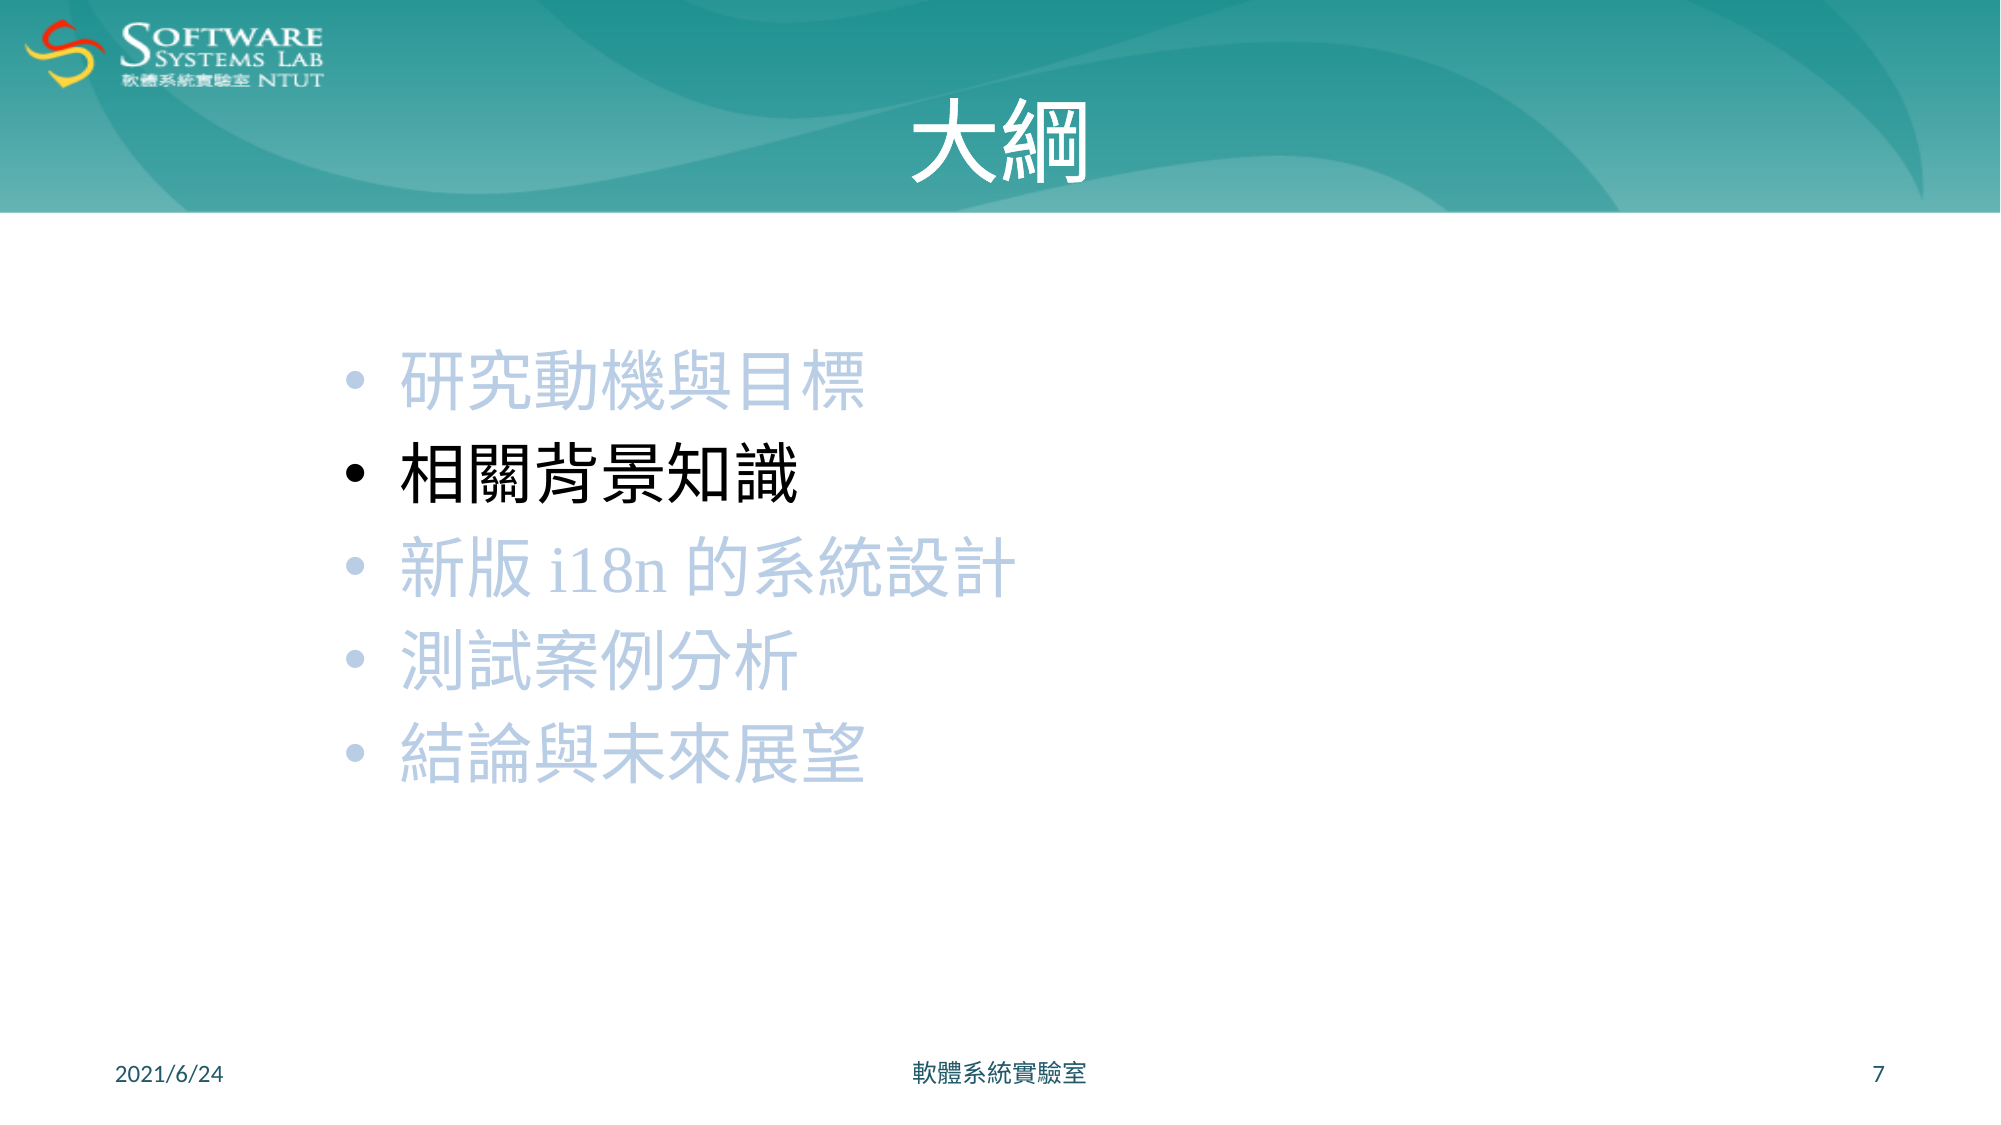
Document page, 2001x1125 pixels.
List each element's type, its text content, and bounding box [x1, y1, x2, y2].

picture [0, 0, 2001, 1125]
footer 軟體系統實驗室 [683, 1042, 1317, 1103]
slide_number 7 [1433, 1042, 1900, 1103]
list 研究動機與目標 相關背景知識 新版i18n的系統設計 測試案例分析 結論與未來展望 [328, 331, 1194, 992]
title 大綱 [99, 44, 1901, 233]
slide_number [99, 1042, 567, 1103]
